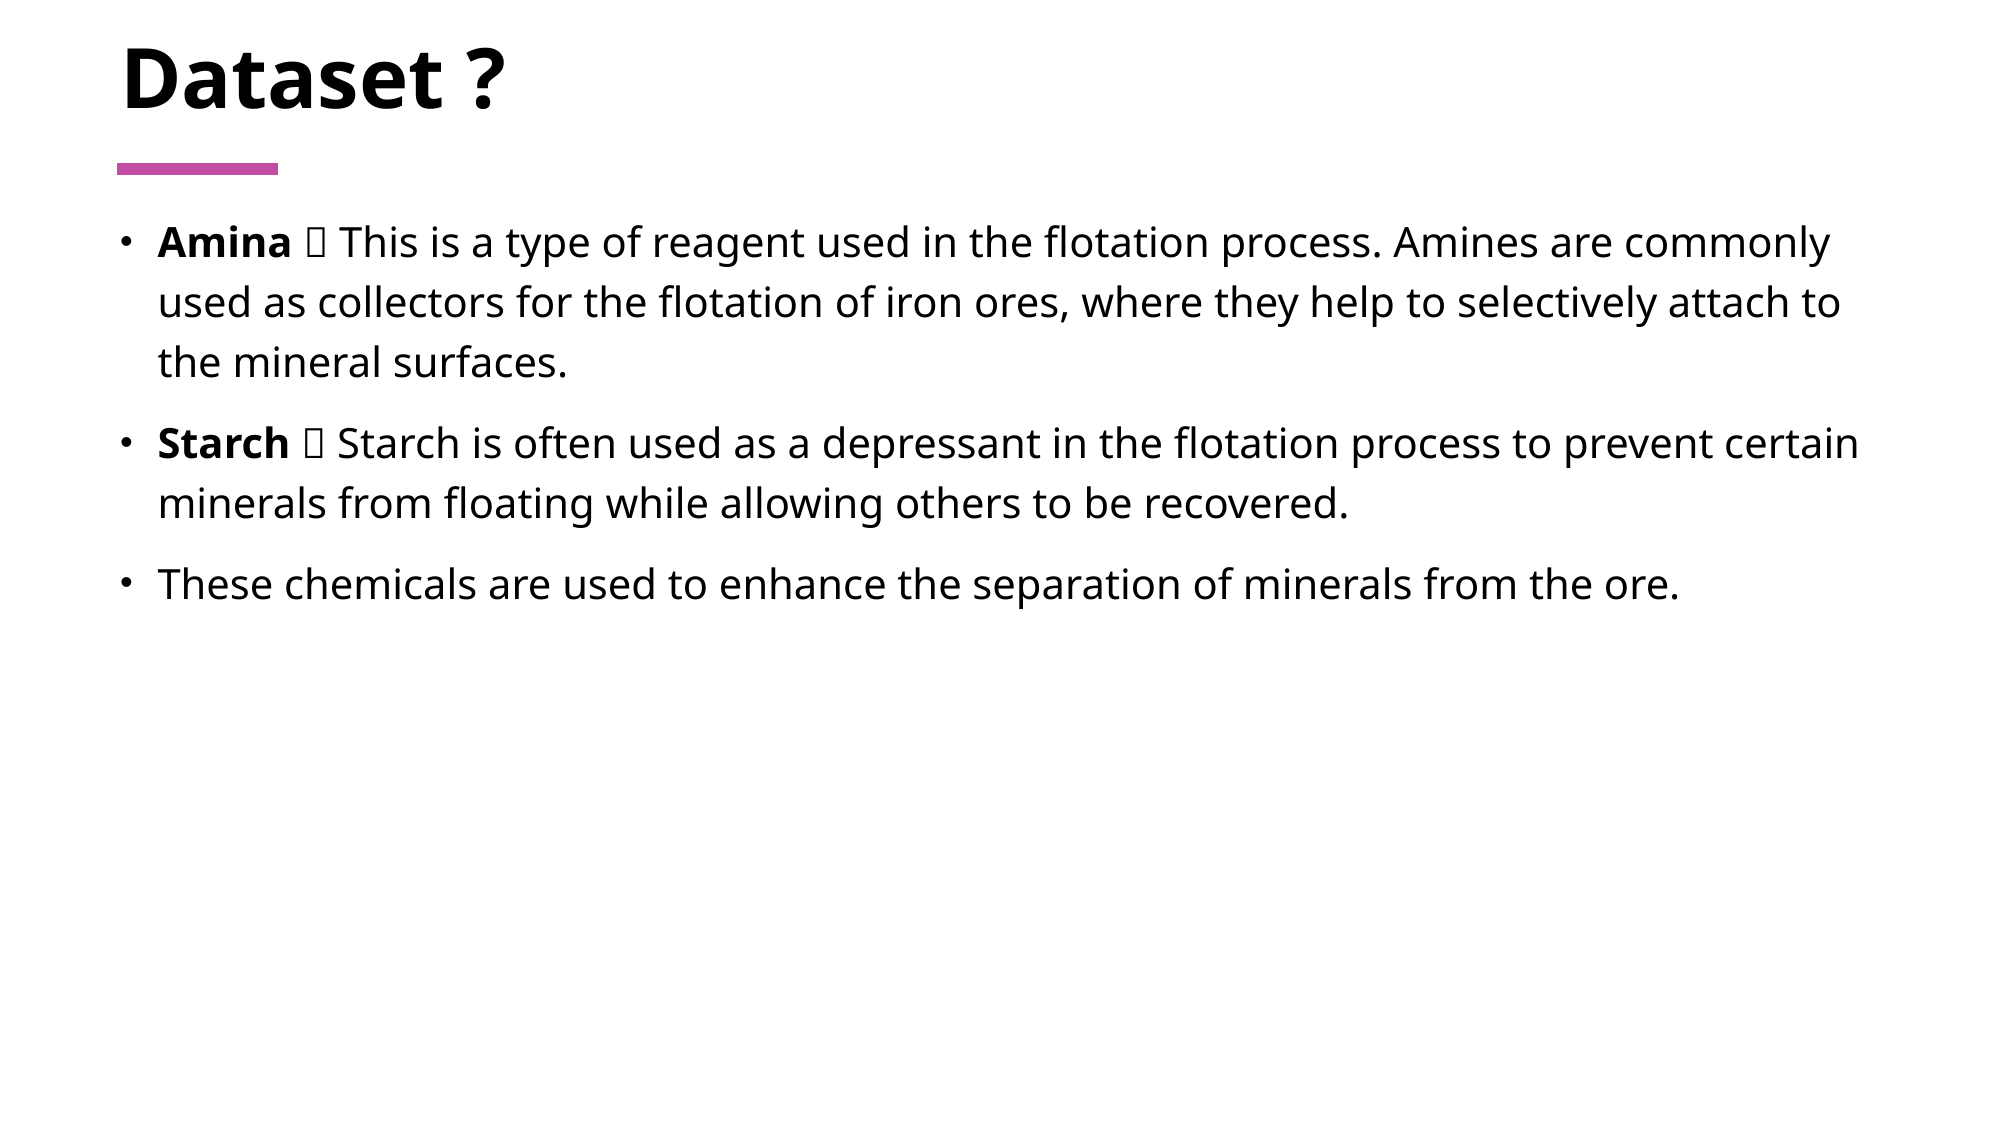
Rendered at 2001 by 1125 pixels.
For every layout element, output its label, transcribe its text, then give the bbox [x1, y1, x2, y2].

list Amina  This is a type of reagent used in the flotation process. Amines are commonly used as collectors for the flotation of iron ores, where they help to selectively attach to the mineral surfaces. Starch  Starch is often used as a depressant in the flotation process to prevent certain minerals from floating while allowing others to be recovered. These chemicals are used to enhance the separation of minerals from the ore. [105, 198, 1892, 1080]
title Dataset ? [105, 18, 1892, 198]
